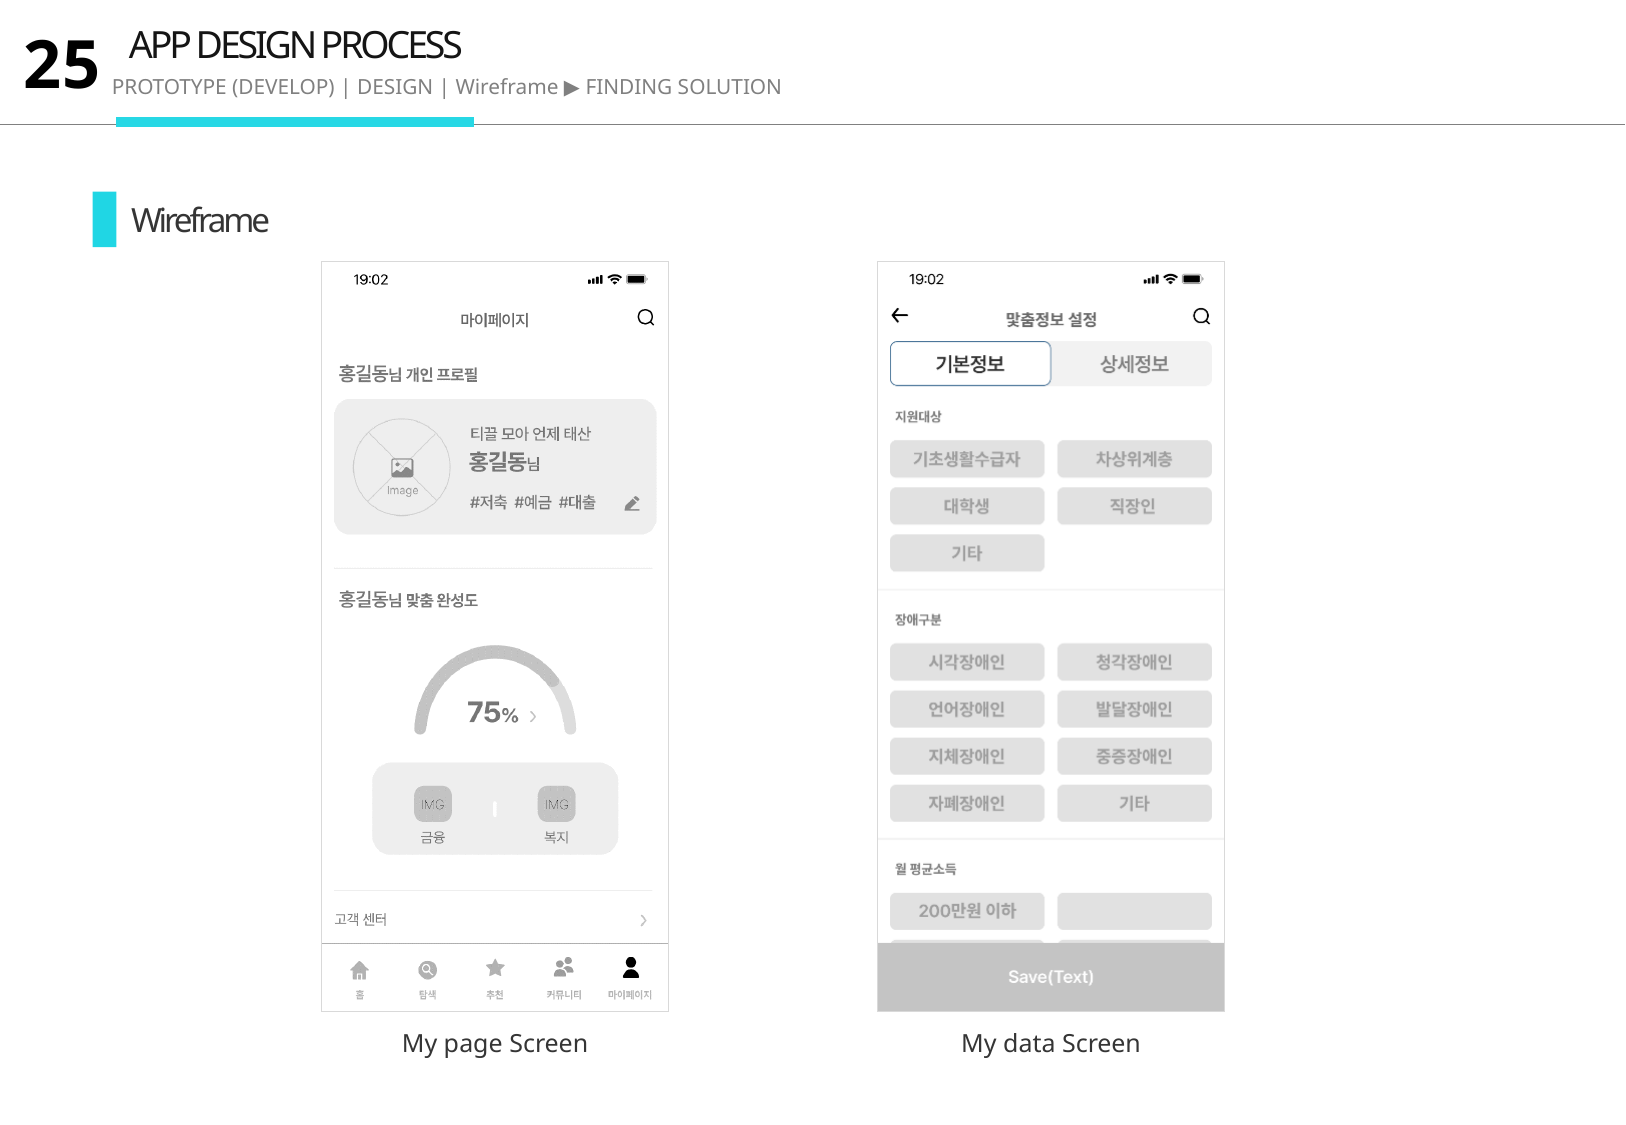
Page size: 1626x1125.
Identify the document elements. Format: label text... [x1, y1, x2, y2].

text_box 25 [0, 14, 125, 109]
text_box PROTOTYPE (DEVELOP) | DESIGN | Wireframe ▶ FINDING SOLUTION [97, 66, 803, 106]
text_box Wireframe [117, 191, 546, 247]
text_box My data Screen [850, 1020, 1253, 1065]
picture [877, 260, 1225, 1012]
text_box APP DESIGN PROCESS [114, 13, 478, 66]
text_box My page Screen [294, 1020, 697, 1065]
picture [321, 260, 669, 1012]
text_box [92, 191, 117, 248]
